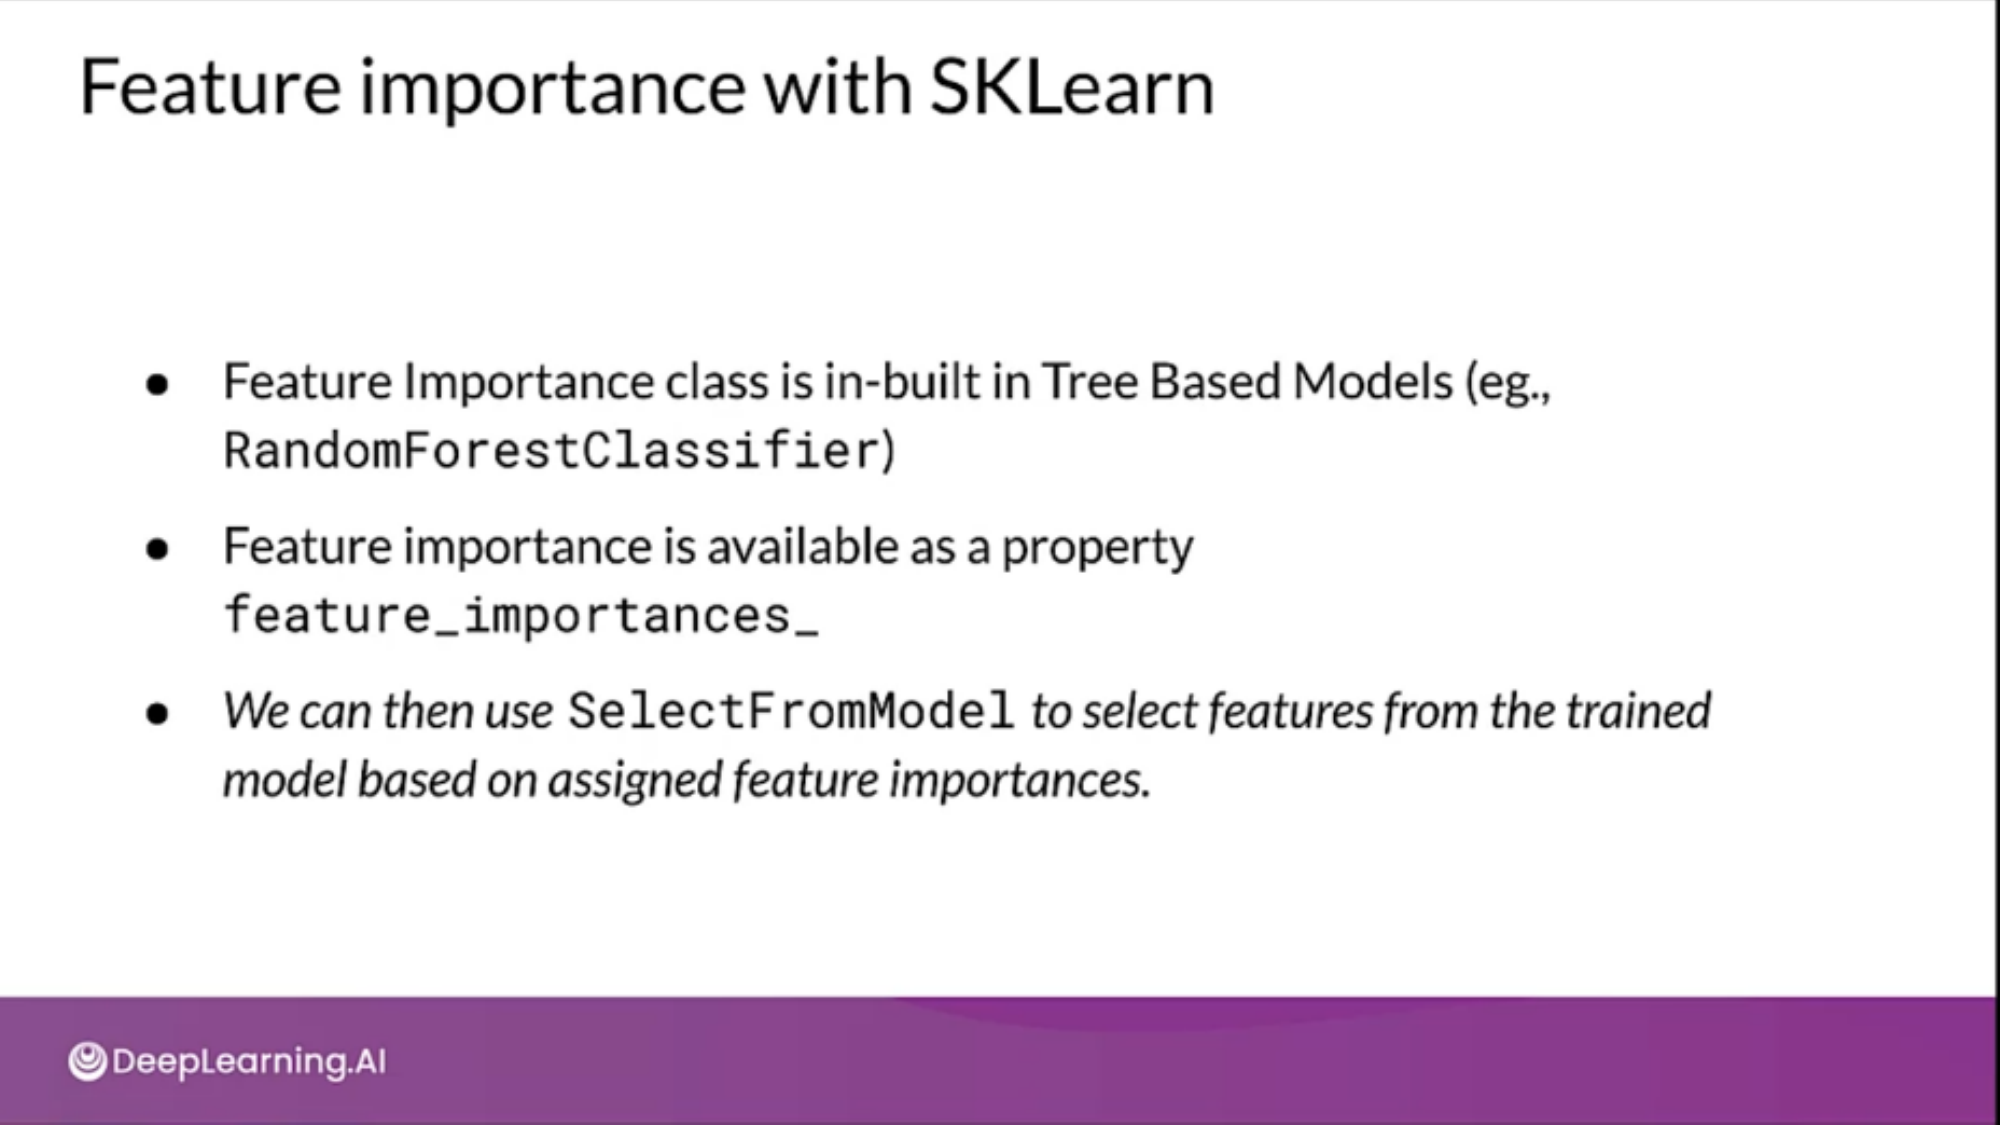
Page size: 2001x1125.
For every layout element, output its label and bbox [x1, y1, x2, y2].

list [0, 0, 2000, 1125]
